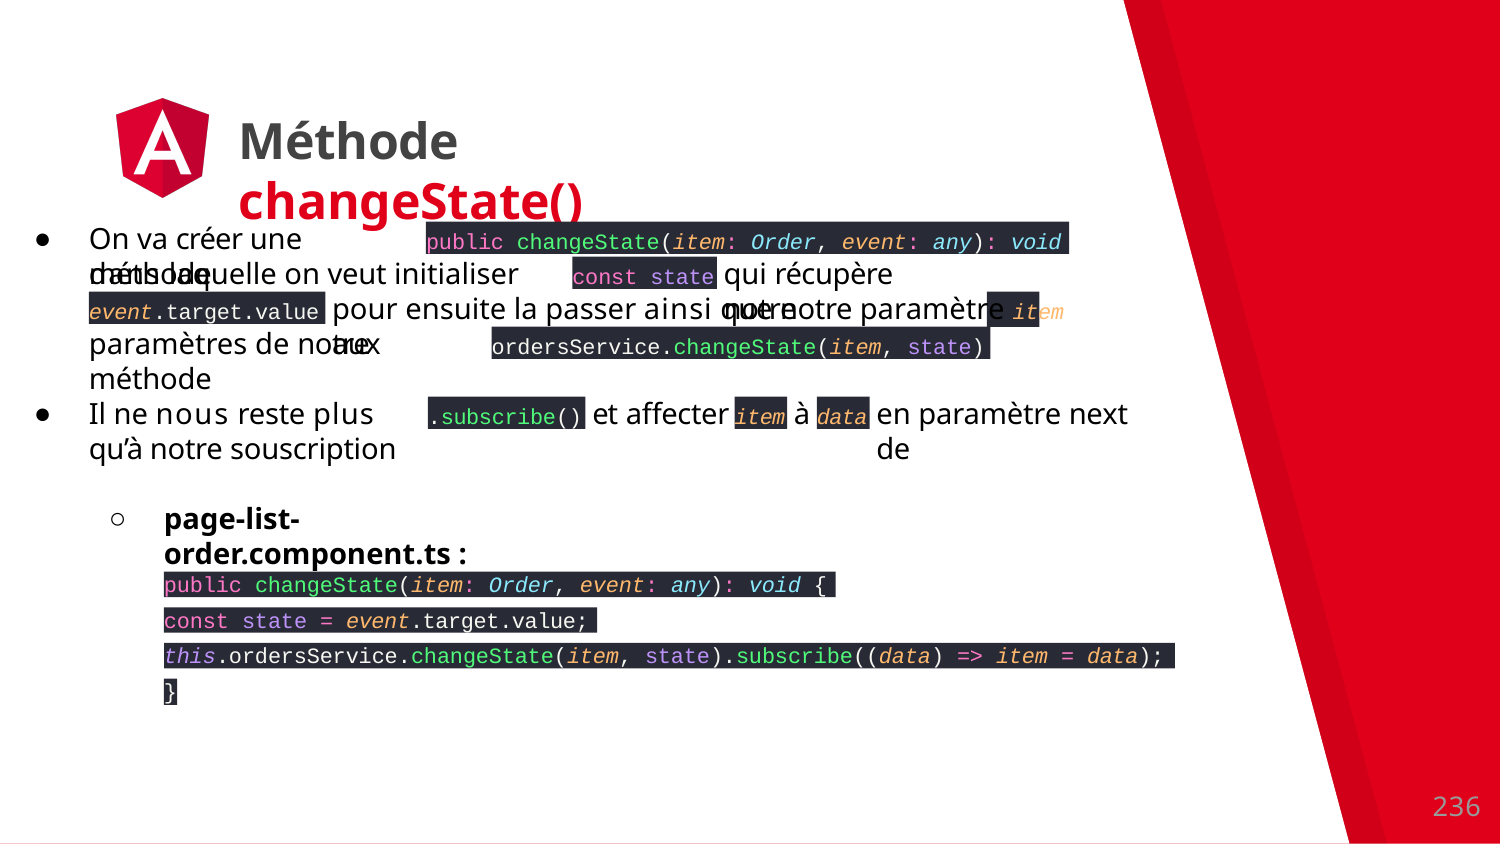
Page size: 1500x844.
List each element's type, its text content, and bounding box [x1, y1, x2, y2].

text_box Il ne nous reste plus qu’à notre souscription [31, 393, 423, 466]
text_box à [791, 393, 813, 431]
slide_number 240 [1431, 794, 1488, 844]
text_box .subscribe() [427, 396, 586, 429]
text_box en paramètre next de [874, 393, 1161, 466]
text_box data [816, 396, 870, 429]
text_box } [161, 675, 180, 704]
text_box et affecter [590, 393, 730, 431]
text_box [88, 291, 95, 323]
text_box item [734, 396, 788, 429]
text_box On va créer une méthode [31, 218, 95, 291]
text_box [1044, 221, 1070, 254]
text_box paramètres de notre méthode [86, 323, 487, 396]
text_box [100, 83, 1040, 327]
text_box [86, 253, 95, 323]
text_box pour ensuite la passer ainsi que notre paramètre item aux [487, 288, 1097, 361]
text_box page-list-order.component.ts : [106, 498, 586, 571]
text_box ordersService.changeState(item, state) [491, 335, 991, 359]
text_box this.ordersService.changeState(item, state).subscribe((data) => item = data); [164, 642, 1175, 669]
text_box const state = event.target.value; [163, 607, 598, 633]
text_box public changeState(item: Order, event: any): void { [163, 571, 836, 598]
